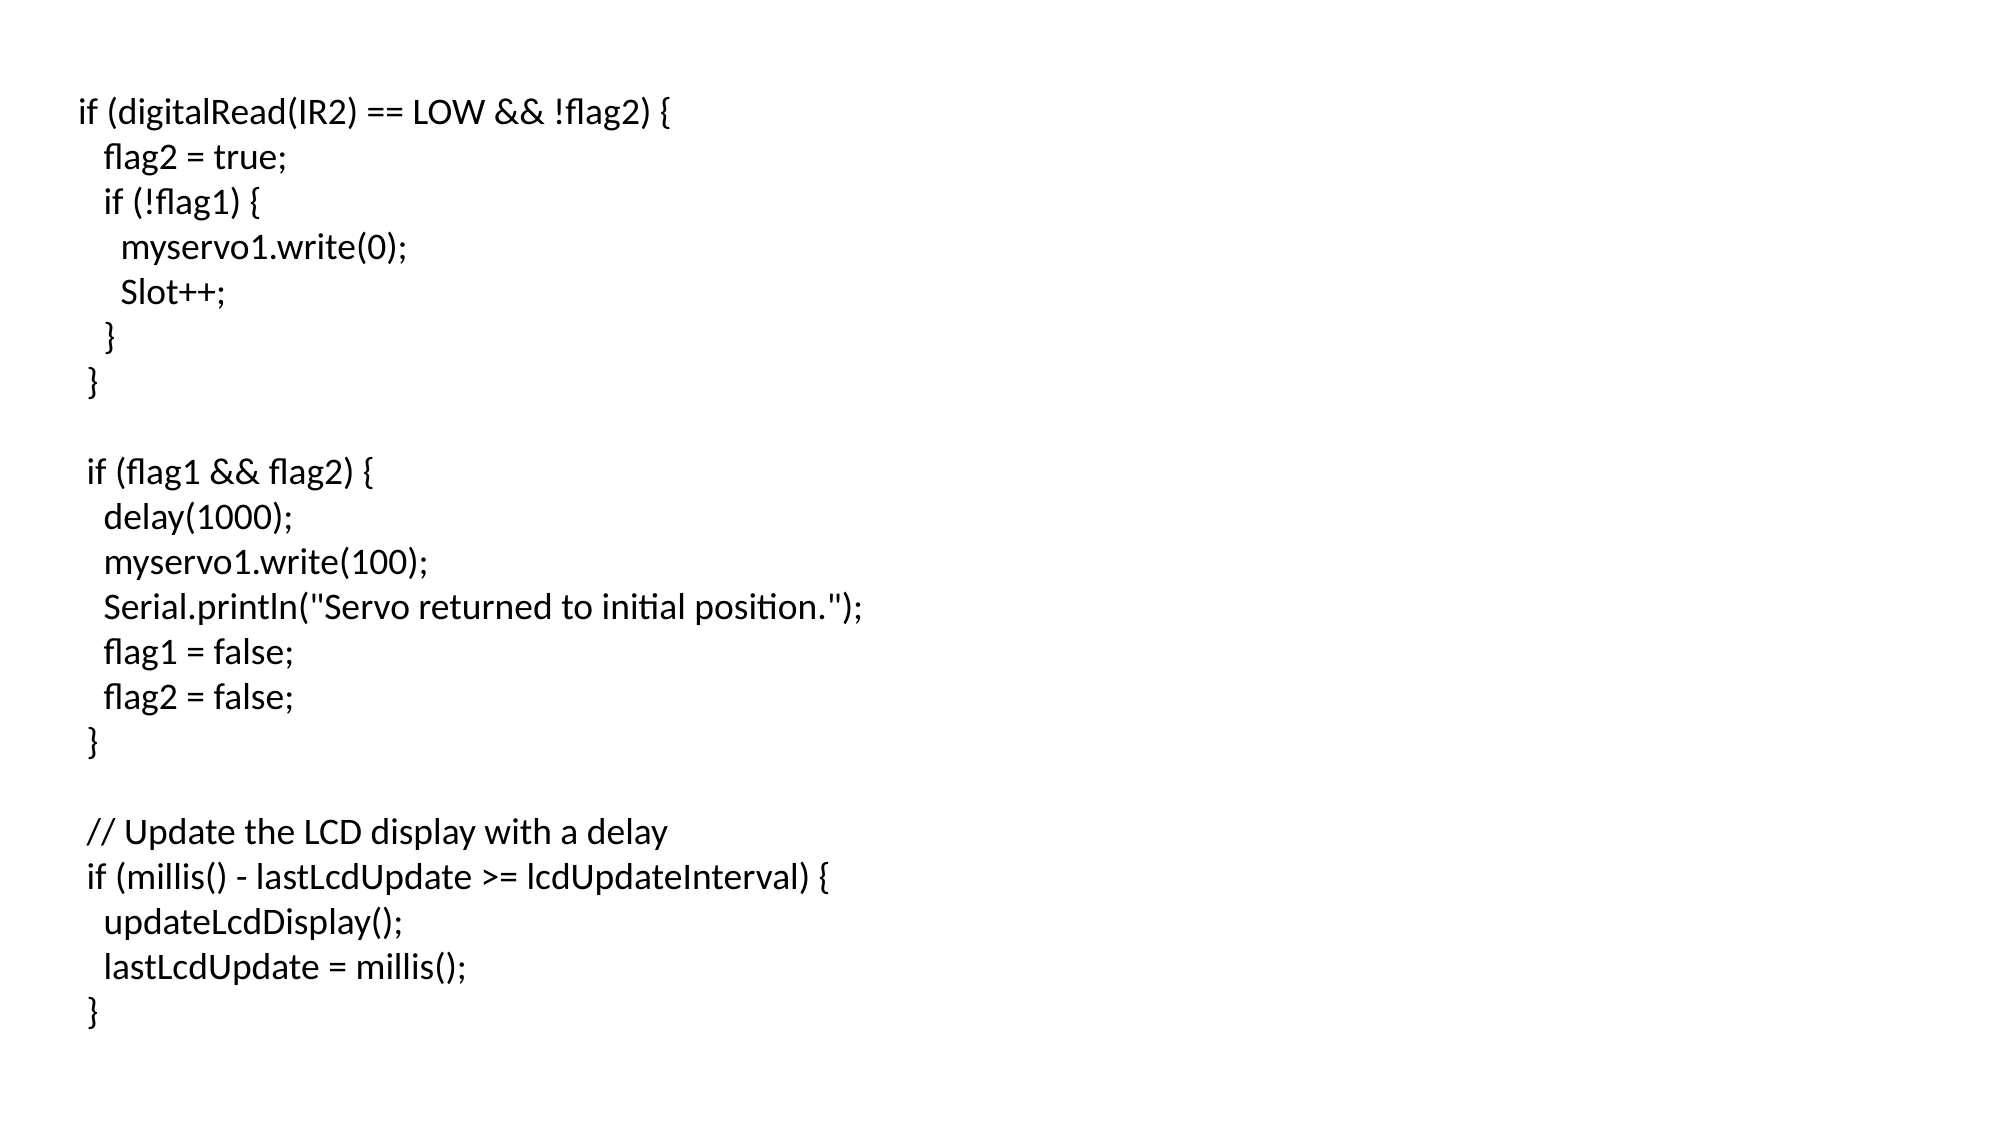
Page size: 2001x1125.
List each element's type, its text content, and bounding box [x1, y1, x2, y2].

text_box if (digitalRead(IR2) == LOW && !flag2) { flag2 = true; if (!flag1) { myservo1.write(0); Slot++; } } if (flag1 && flag2) { delay(1000); myservo1.write(100); Serial.println("Servo returned to initial position."); flag1 = false; flag2 = false; } // Update the LCD display with a delay if (millis() - lastLcdUpdate >= lcdUpdateInterval) { updateLcdDisplay(); lastLcdUpdate = millis(); } [54, 79, 879, 1039]
